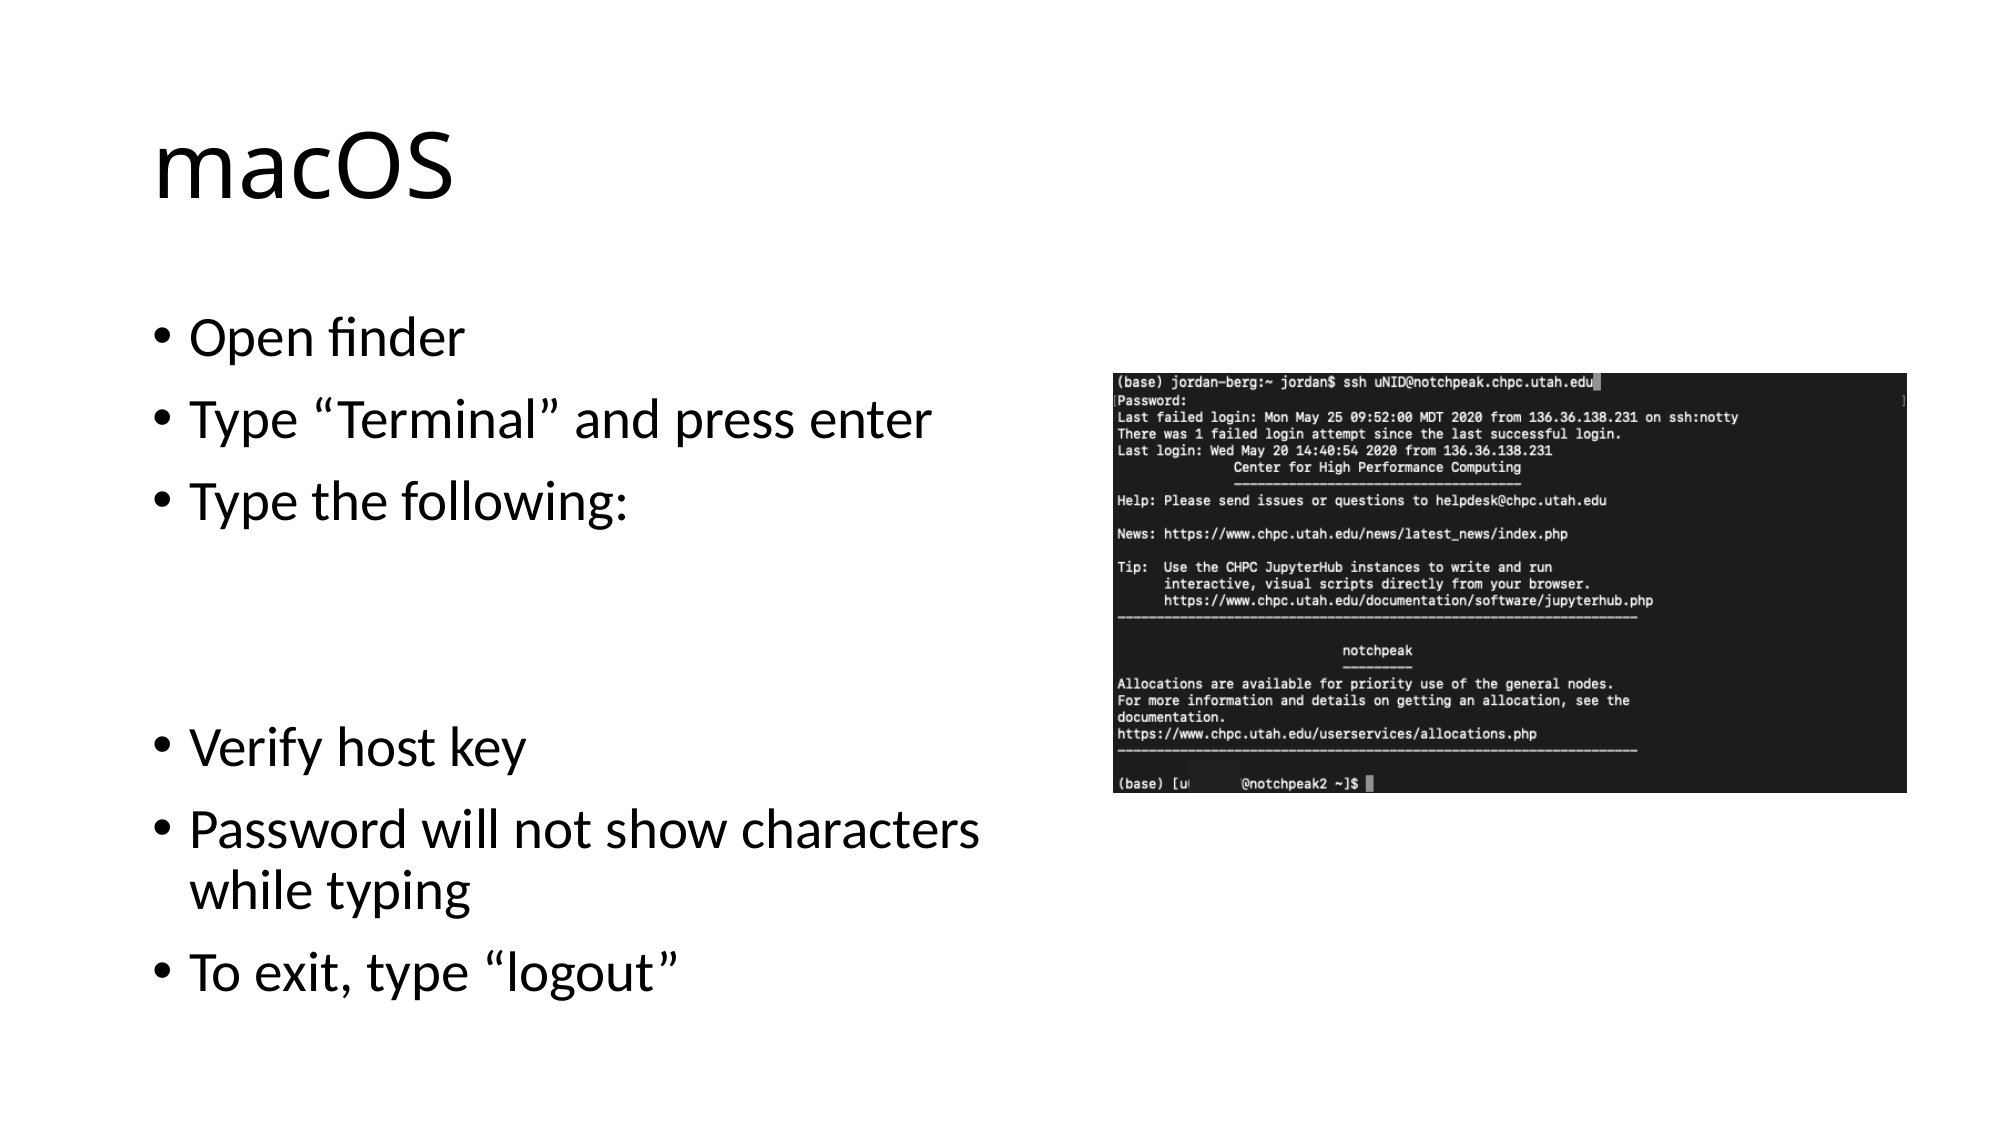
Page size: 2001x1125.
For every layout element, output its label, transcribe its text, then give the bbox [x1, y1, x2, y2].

picture [1113, 373, 1907, 793]
list Open finder Type “Terminal” and press enter Type the following: Verify host key Password will not show characters while typing To exit, type “logout” [137, 299, 1030, 1014]
title macOS [137, 59, 1863, 278]
